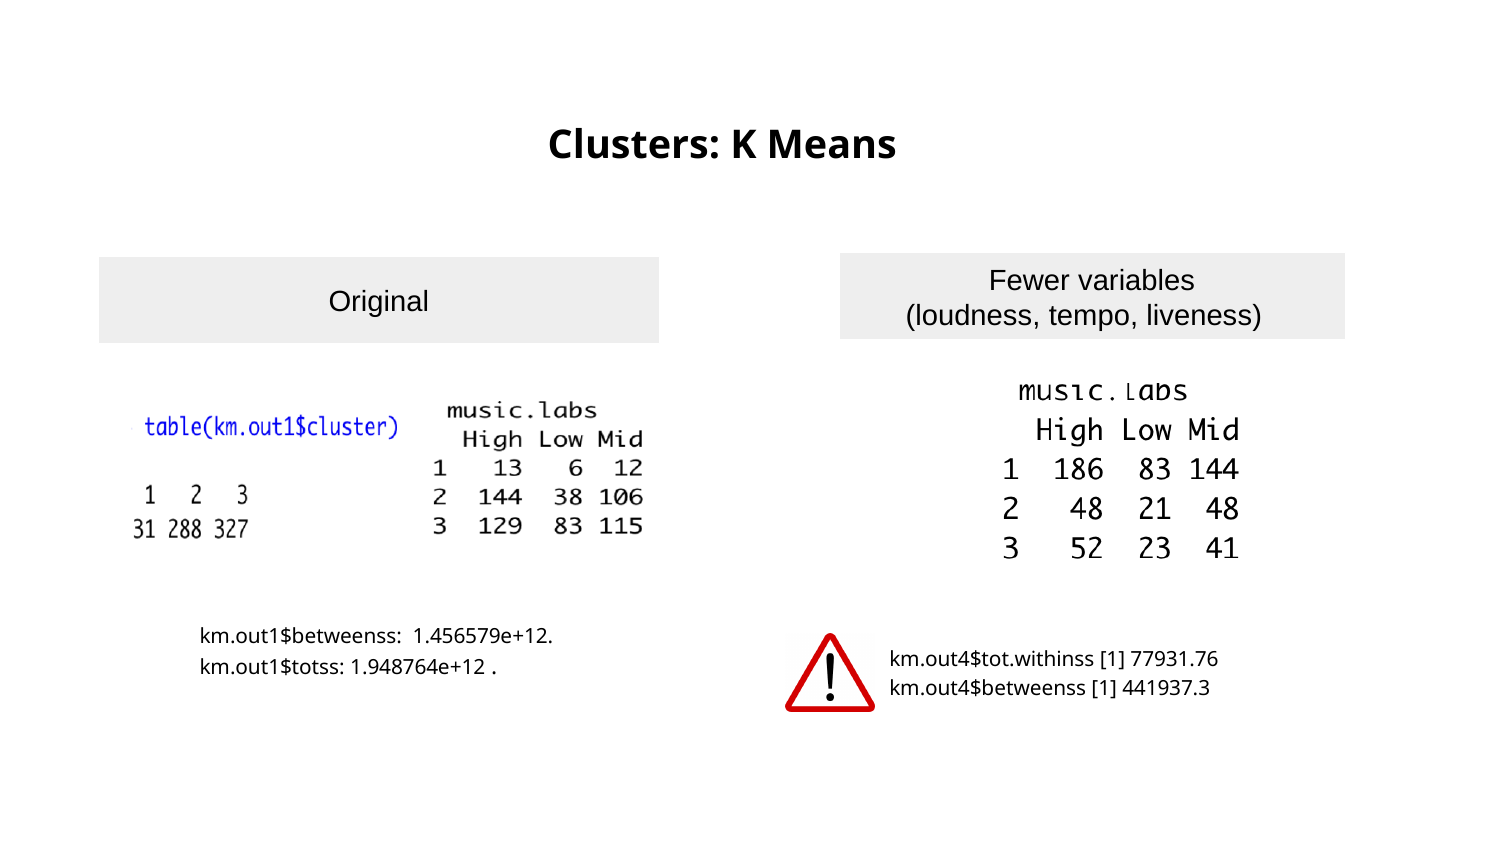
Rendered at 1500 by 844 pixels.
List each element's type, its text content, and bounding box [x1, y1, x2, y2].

text_box Original [98, 256, 660, 344]
text_box Clusters: K Means [109, 103, 1346, 181]
text_box km.out4$tot.withinss [1] 77931.76 km.out4$betweenss [1] 441937.3 [874, 627, 1367, 715]
text_box Fewer variables (loudness, tempo, liveness) [839, 252, 1346, 340]
picture [785, 633, 875, 713]
picture [971, 383, 1270, 573]
text_box km.out1$betweenss: 1.456579e+12. km.out1$totss: 1.948764e+12 . [109, 603, 602, 694]
picture [97, 391, 721, 566]
